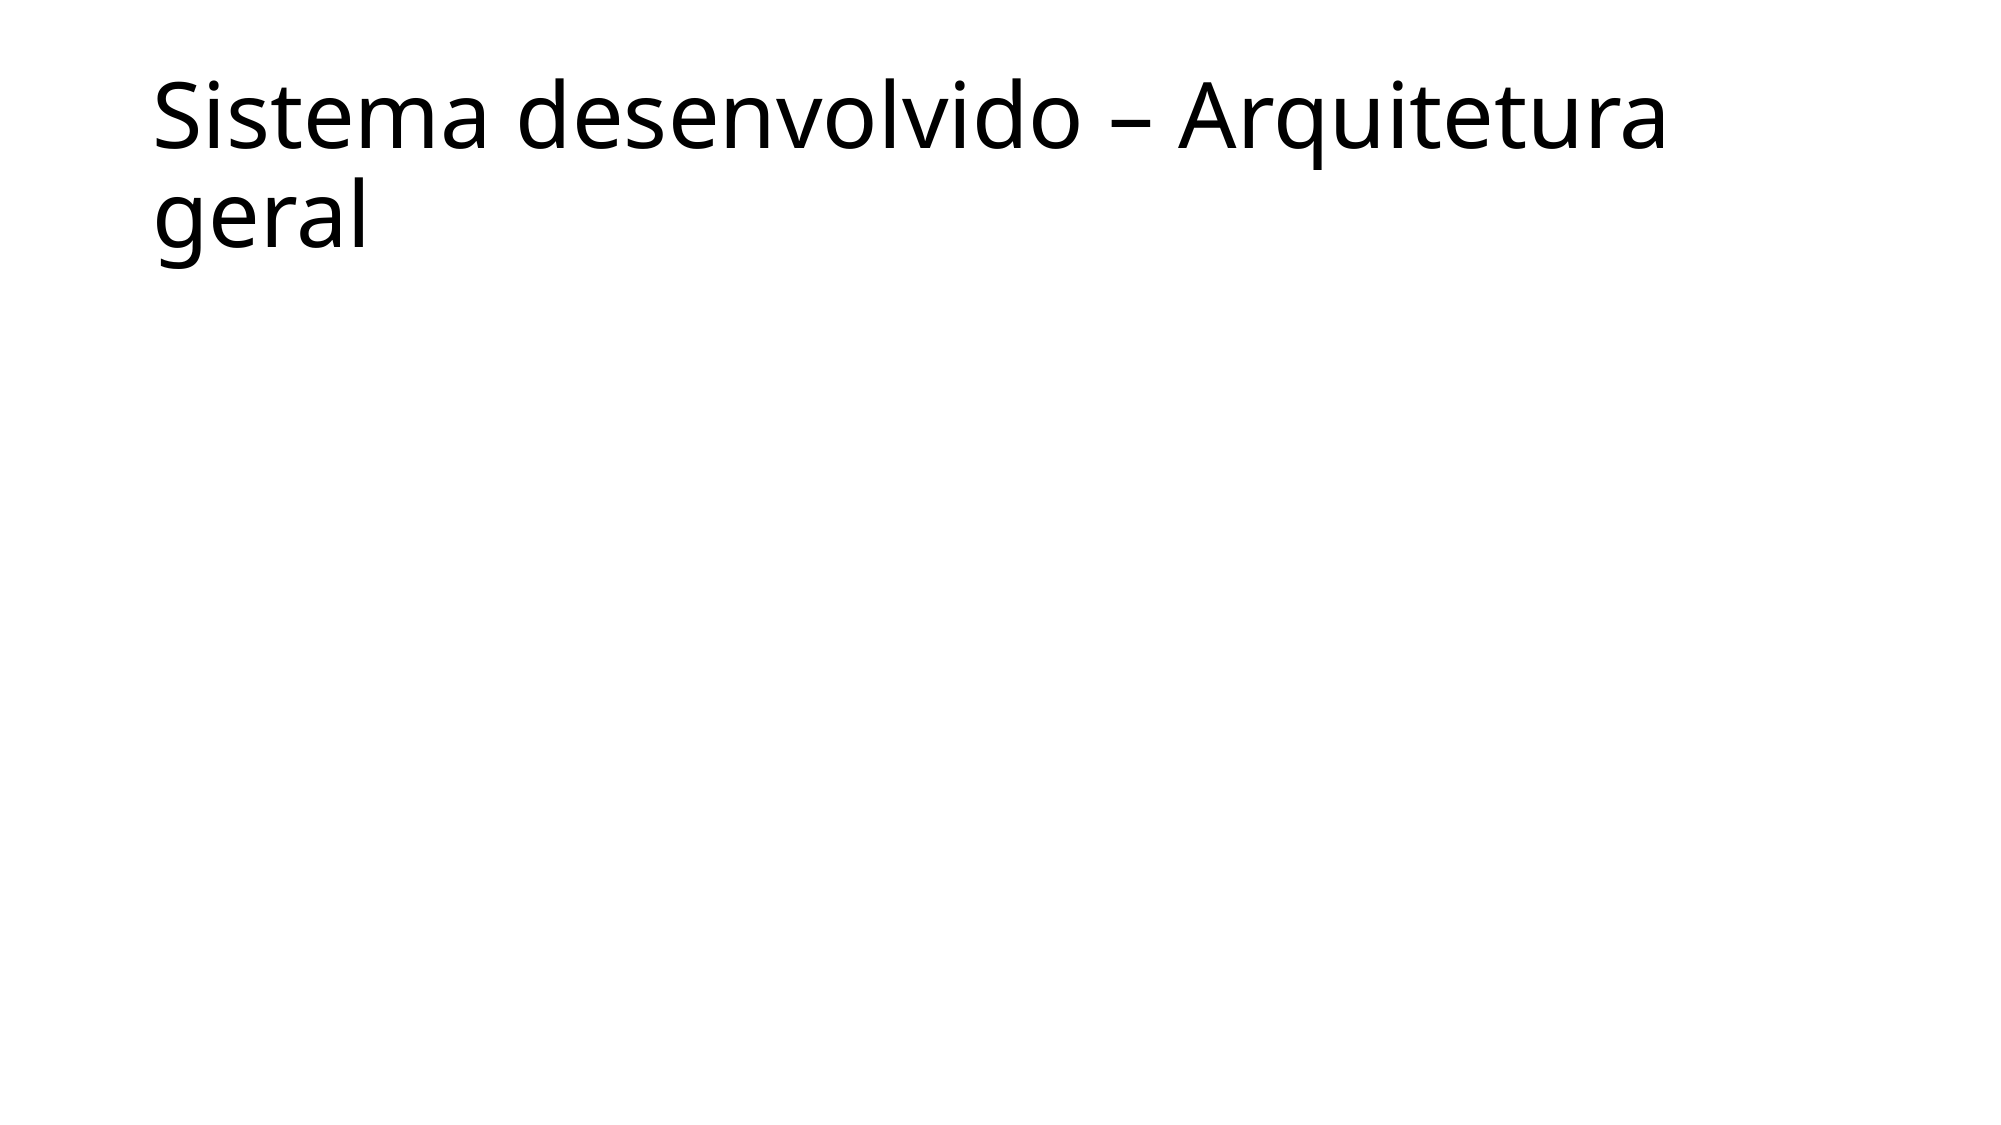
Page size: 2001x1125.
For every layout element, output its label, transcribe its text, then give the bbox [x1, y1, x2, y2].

title Sistema desenvolvido – Arquitetura geral [137, 59, 1863, 278]
